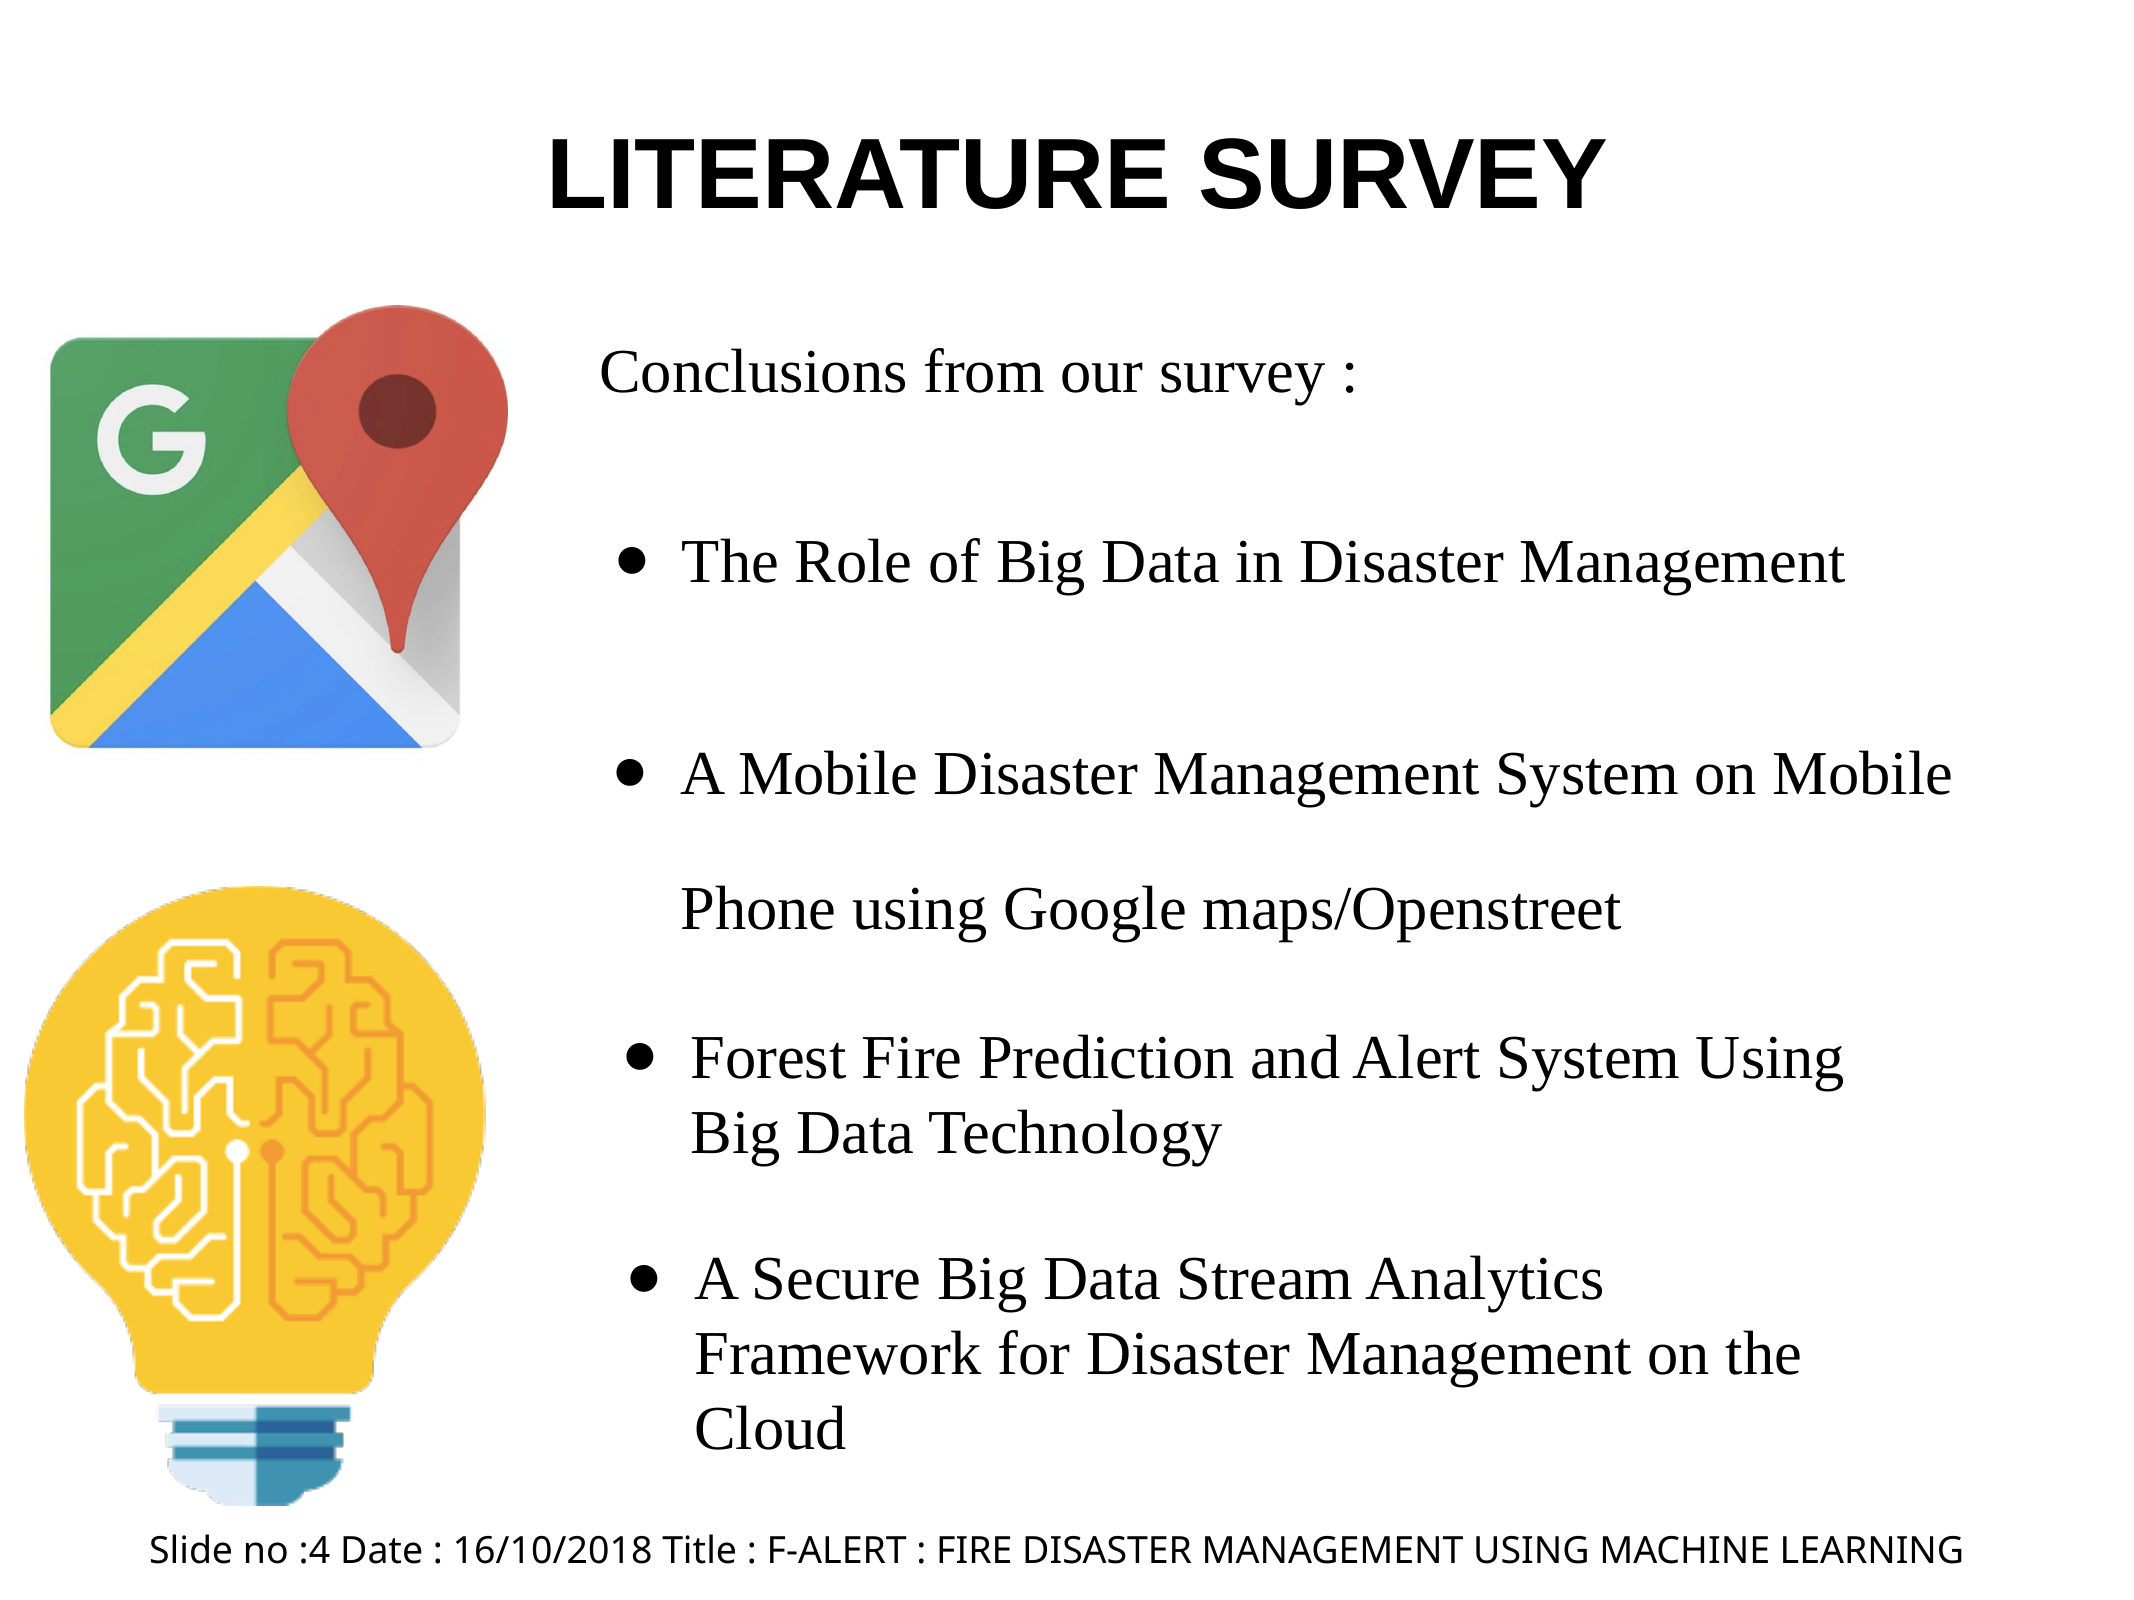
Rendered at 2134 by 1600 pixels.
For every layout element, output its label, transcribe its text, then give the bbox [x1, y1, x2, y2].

picture [24, 886, 486, 1506]
text_box A Secure Big Data Stream Analytics Framework for Disaster Management on the Cloud [610, 1247, 1860, 1453]
picture [2, 304, 508, 811]
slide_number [24, 1517, 2090, 1581]
text_box Conclusions from our survey : [589, 325, 1369, 411]
text_box A Mobile Disaster Management System on Mobile Phone using Google maps/Openstreet [597, 677, 2090, 936]
text_box LITERATURE SURVEY [134, 107, 2022, 229]
text_box Forest Fire Prediction and Alert System Using Big Data Technology [607, 1013, 1880, 1170]
text_box The Role of Big Data in Disaster Management [598, 515, 2022, 601]
